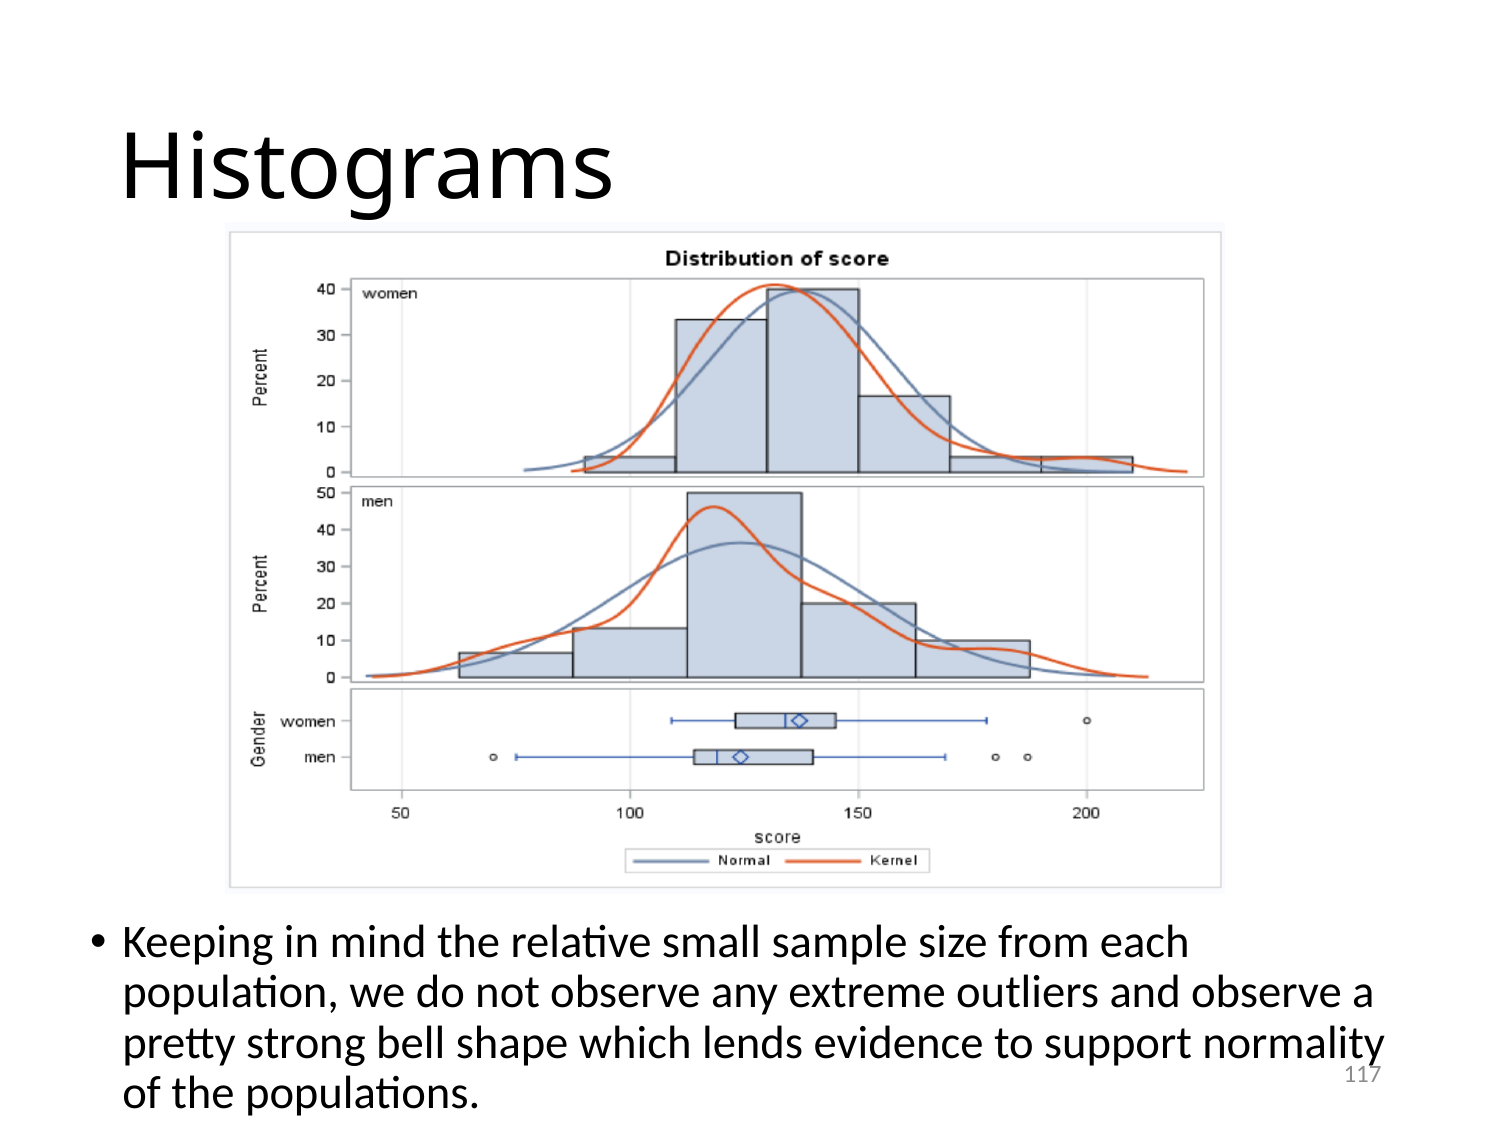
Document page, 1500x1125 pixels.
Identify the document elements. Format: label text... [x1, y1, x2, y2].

list Keeping in mind the relative small sample size from each population, we do not observe any extreme outliers and observe a pretty strong bell shape which lends evidence to support normality of the populations. [75, 910, 1425, 1125]
slide_number 117 [1059, 1042, 1397, 1103]
title Histograms [103, 59, 1397, 278]
picture [224, 222, 1225, 894]
